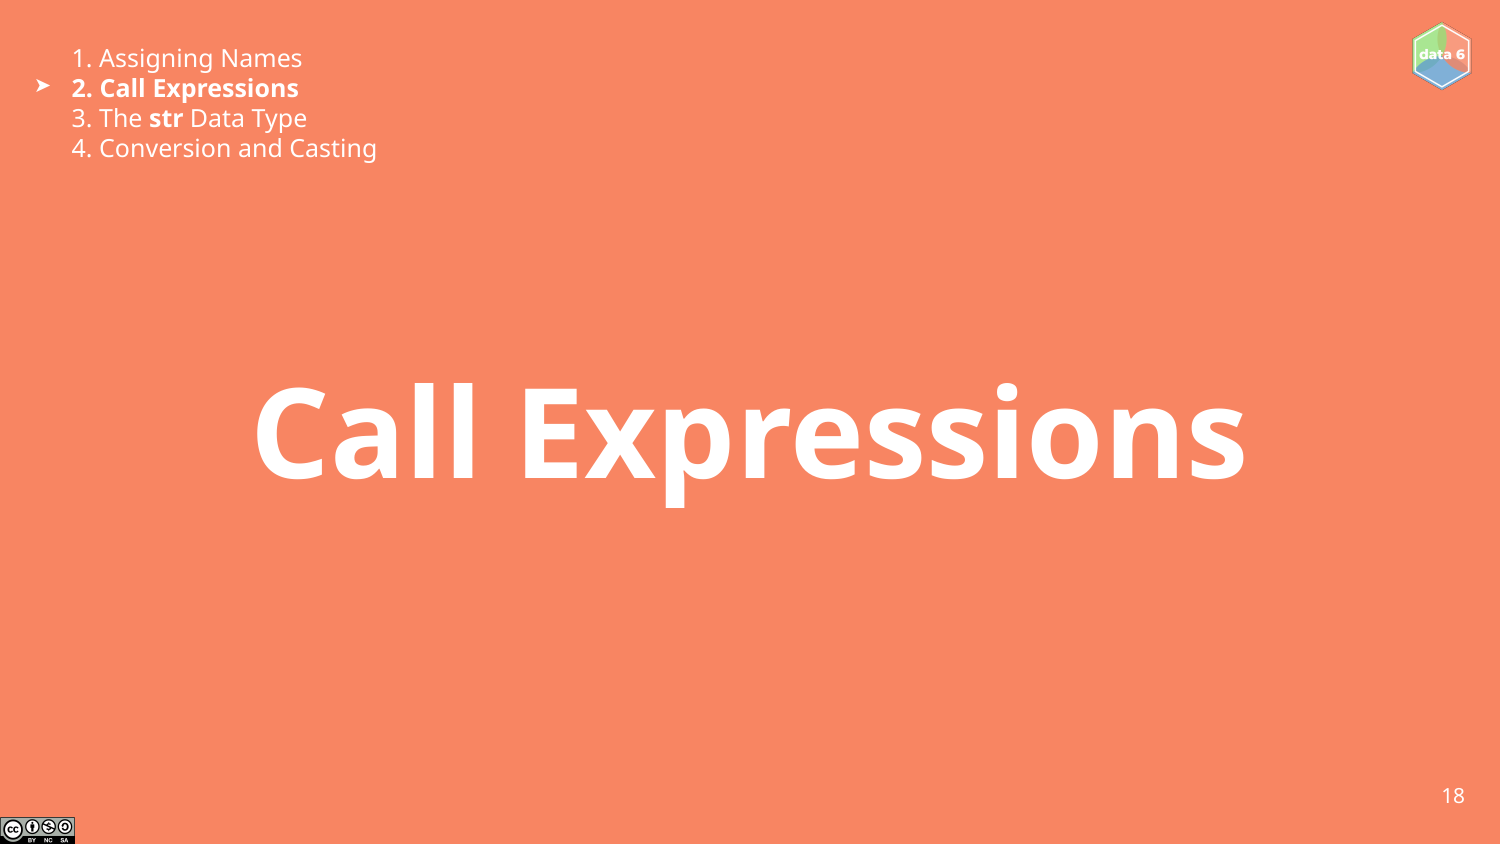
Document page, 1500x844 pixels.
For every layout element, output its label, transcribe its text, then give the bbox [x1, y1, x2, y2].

slide_number ‹#› [1389, 764, 1480, 830]
title Call Expressions [108, 338, 1392, 519]
text_box ➤ [18, 59, 64, 110]
picture [1404, 18, 1480, 94]
picture [0, 817, 75, 844]
text_box 1. Assigning Names 2. Call Expressions 3. The str Data Type 4. Conversion and Casting [56, 27, 593, 178]
